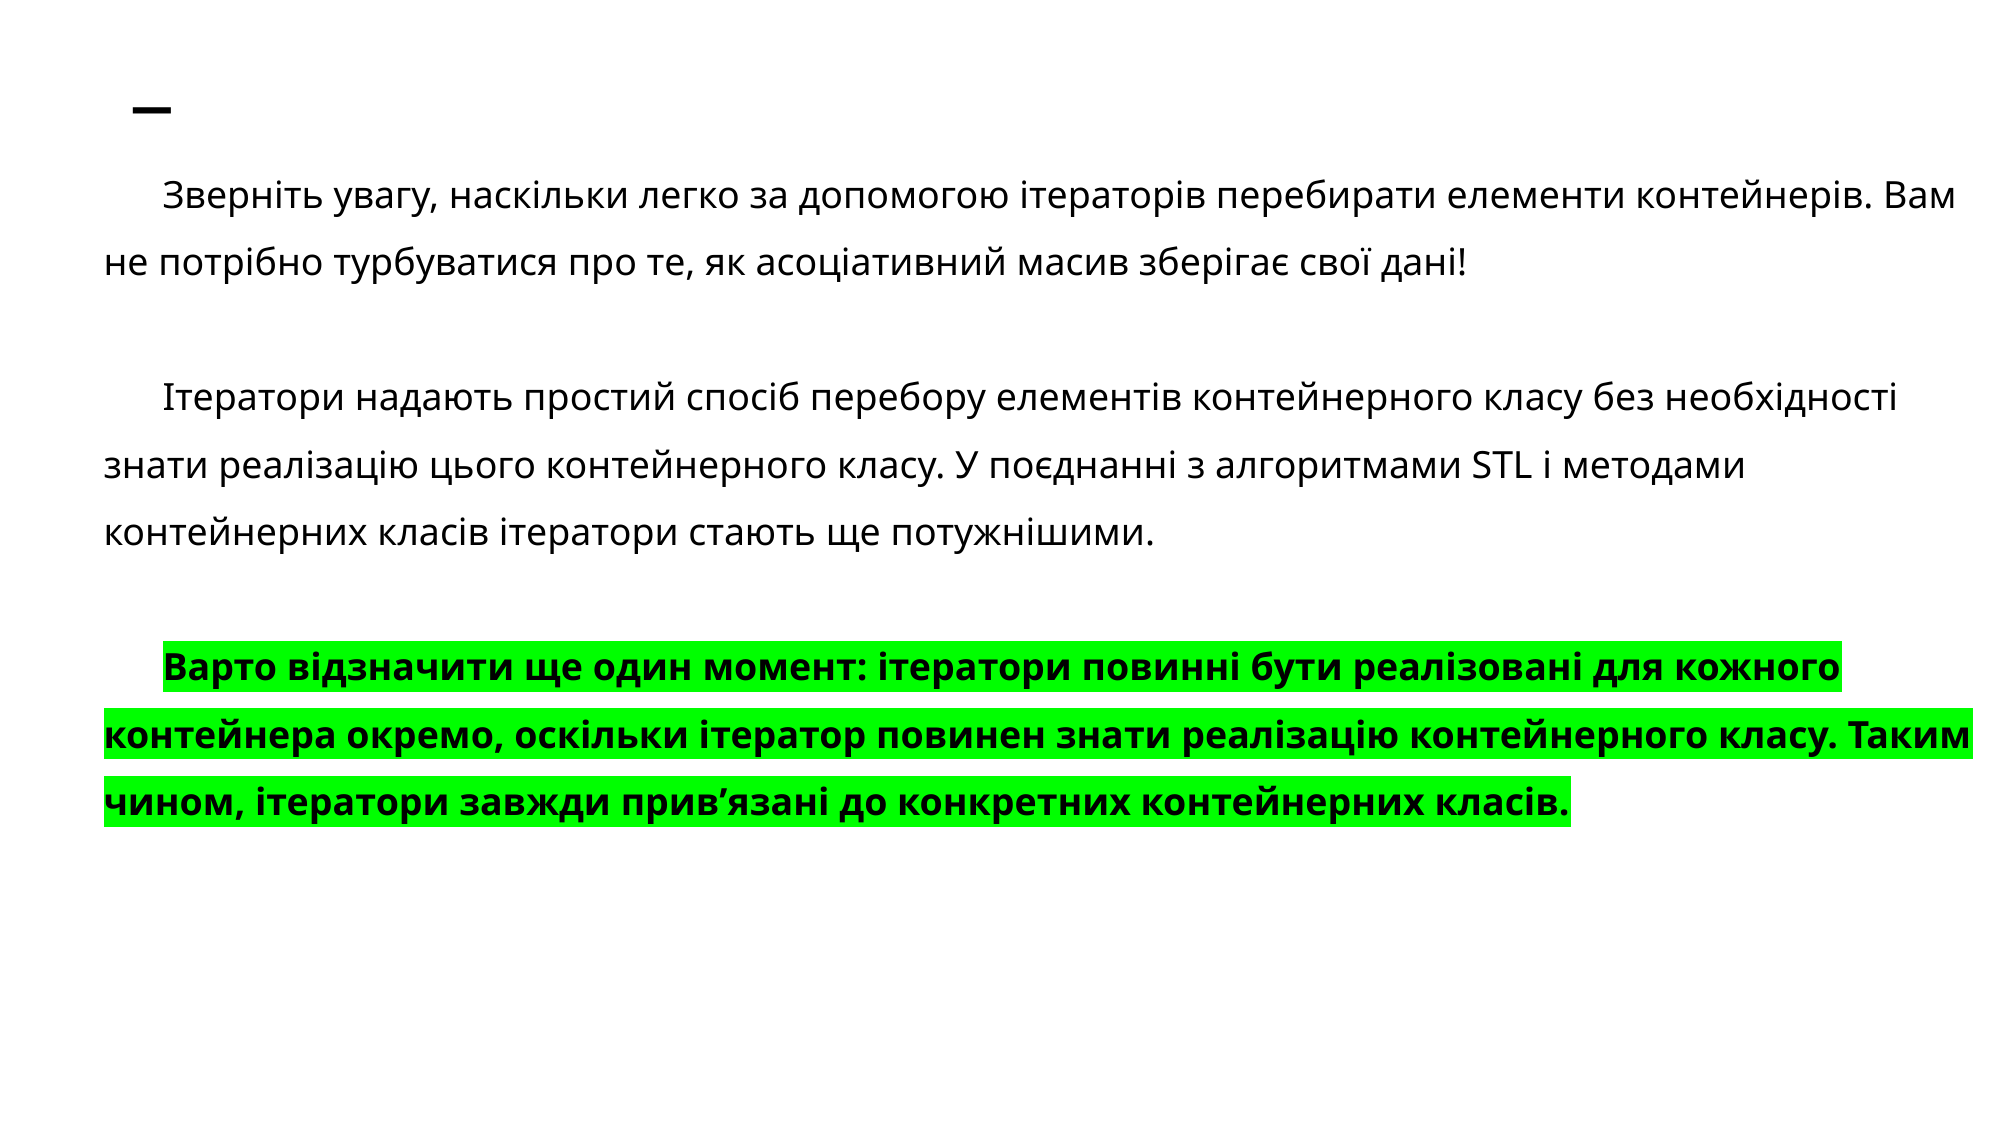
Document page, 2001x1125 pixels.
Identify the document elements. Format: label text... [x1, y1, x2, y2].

title _ [0, 0, 2000, 140]
list Зверніть увагу, наскільки легко за допомогою ітераторів перебирати елементи контейнерів. Вам не потрібно турбуватися про те, як асоціативний масив зберігає свої дані! Ітератори надають простий спосіб перебору елементів контейнерного класу без необхідності знати реалізацію цього контейнерного класу. У поєднанні з алгоритмами STL і методами контейнерних класів ітератори стають ще потужнішими. Варто відзначити ще один момент: ітератори повинні бути реалізовані для кожного контейнера окремо, оскільки ітератор повинен знати реалізацію контейнерного класу. Таким чином, ітератори завжди прив’язані до конкретних контейнерних класів. [0, 140, 2000, 1125]
